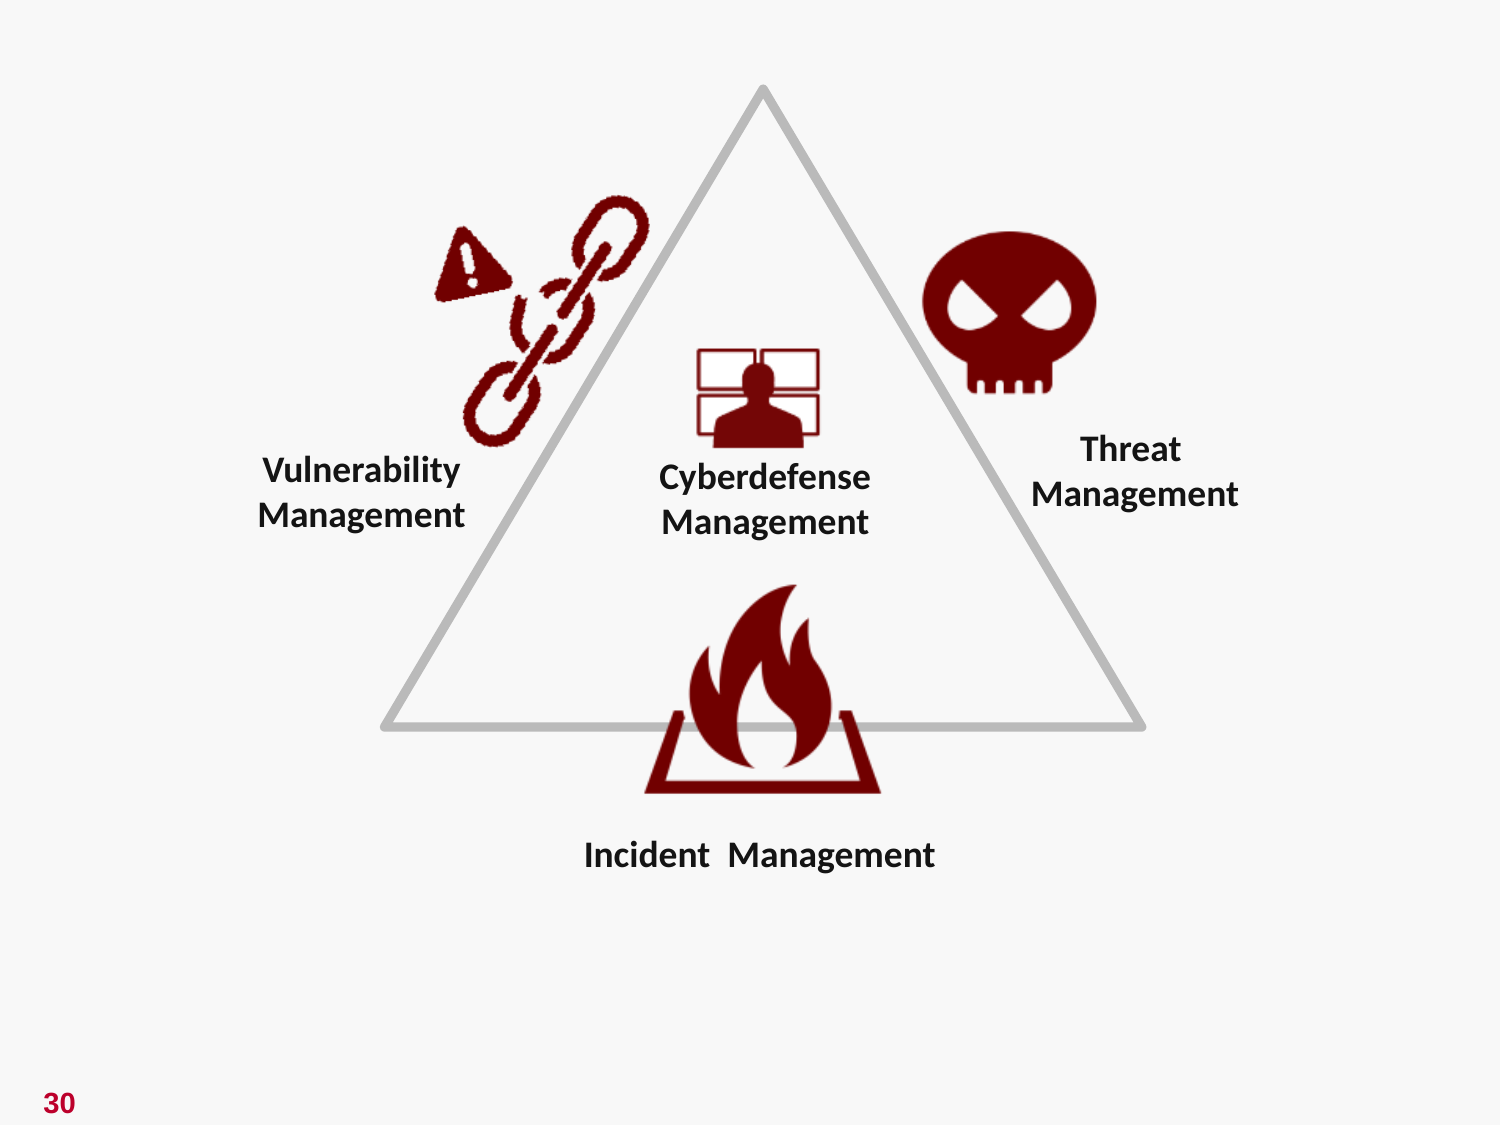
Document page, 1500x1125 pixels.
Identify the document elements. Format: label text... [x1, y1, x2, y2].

text_box Vulnerability Management [242, 438, 481, 543]
text_box Incident Management [525, 822, 995, 883]
text_box [382, 453, 644, 730]
picture [429, 196, 864, 454]
picture [913, 215, 1106, 409]
text_box [683, 87, 1144, 730]
text_box Cyberdefense Management [644, 444, 887, 540]
text_box Threat Management [1015, 416, 1255, 522]
picture [615, 541, 912, 838]
